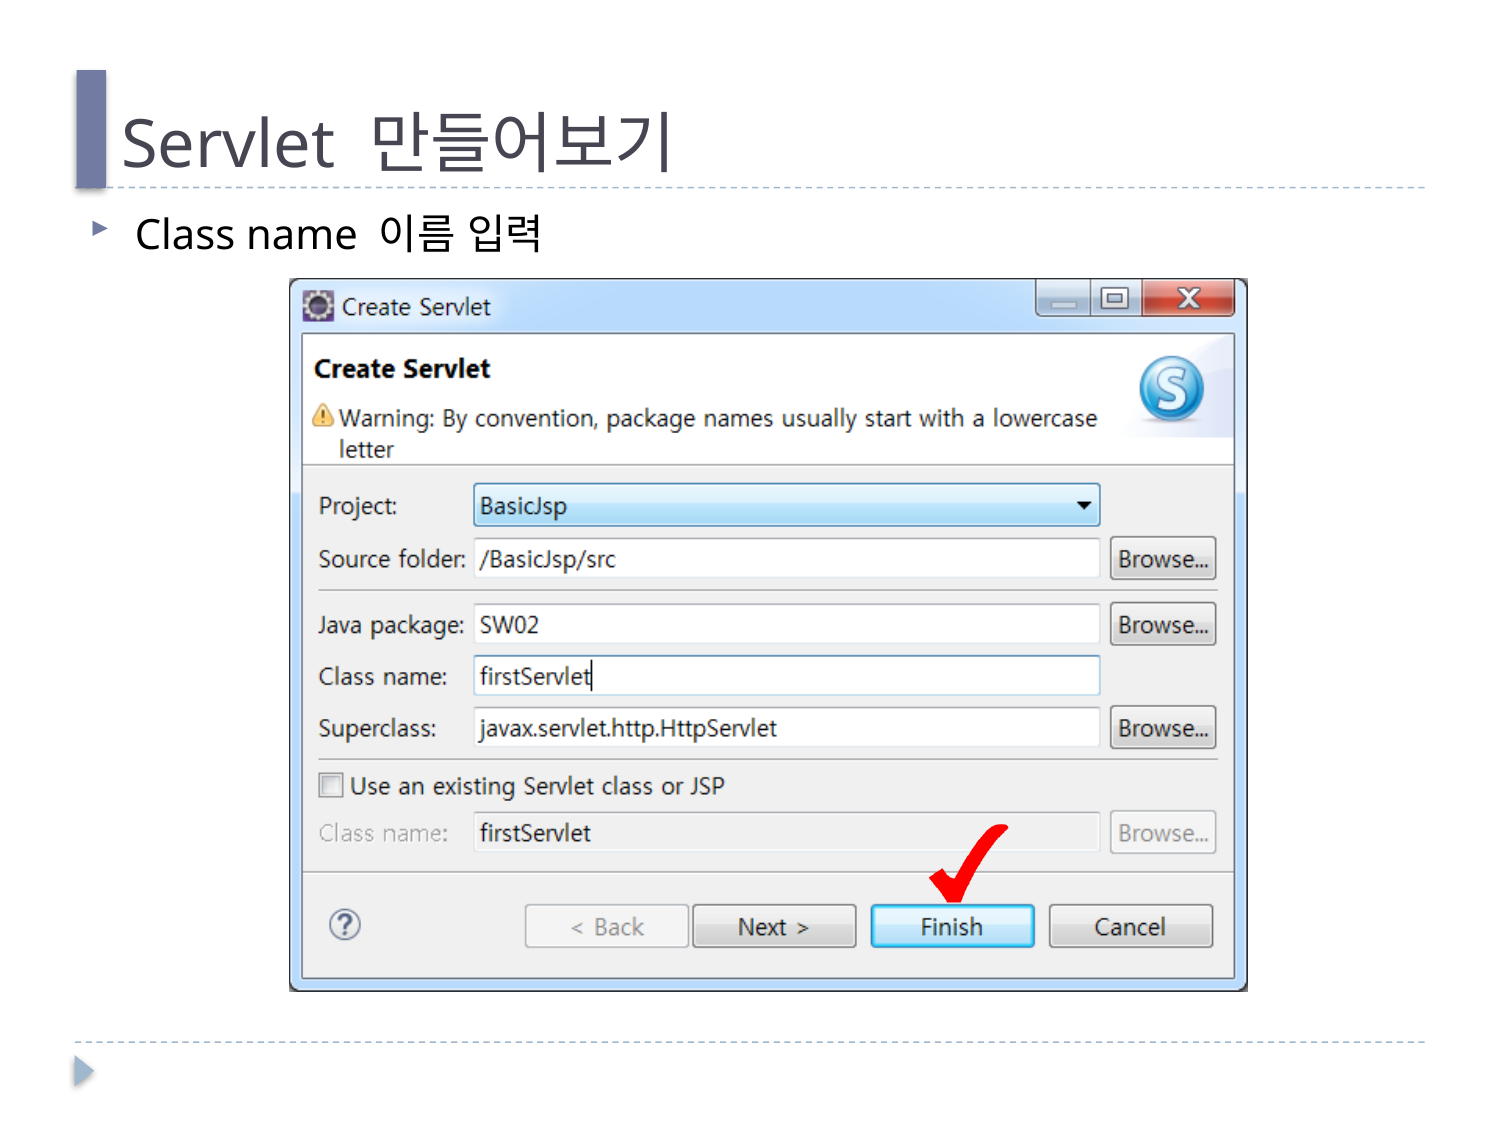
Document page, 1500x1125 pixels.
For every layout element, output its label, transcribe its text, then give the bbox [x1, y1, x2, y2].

title Servlet 만들어보기 [106, 70, 1425, 189]
picture [289, 278, 1248, 992]
list Class name 이름 입력 [75, 200, 1425, 1010]
